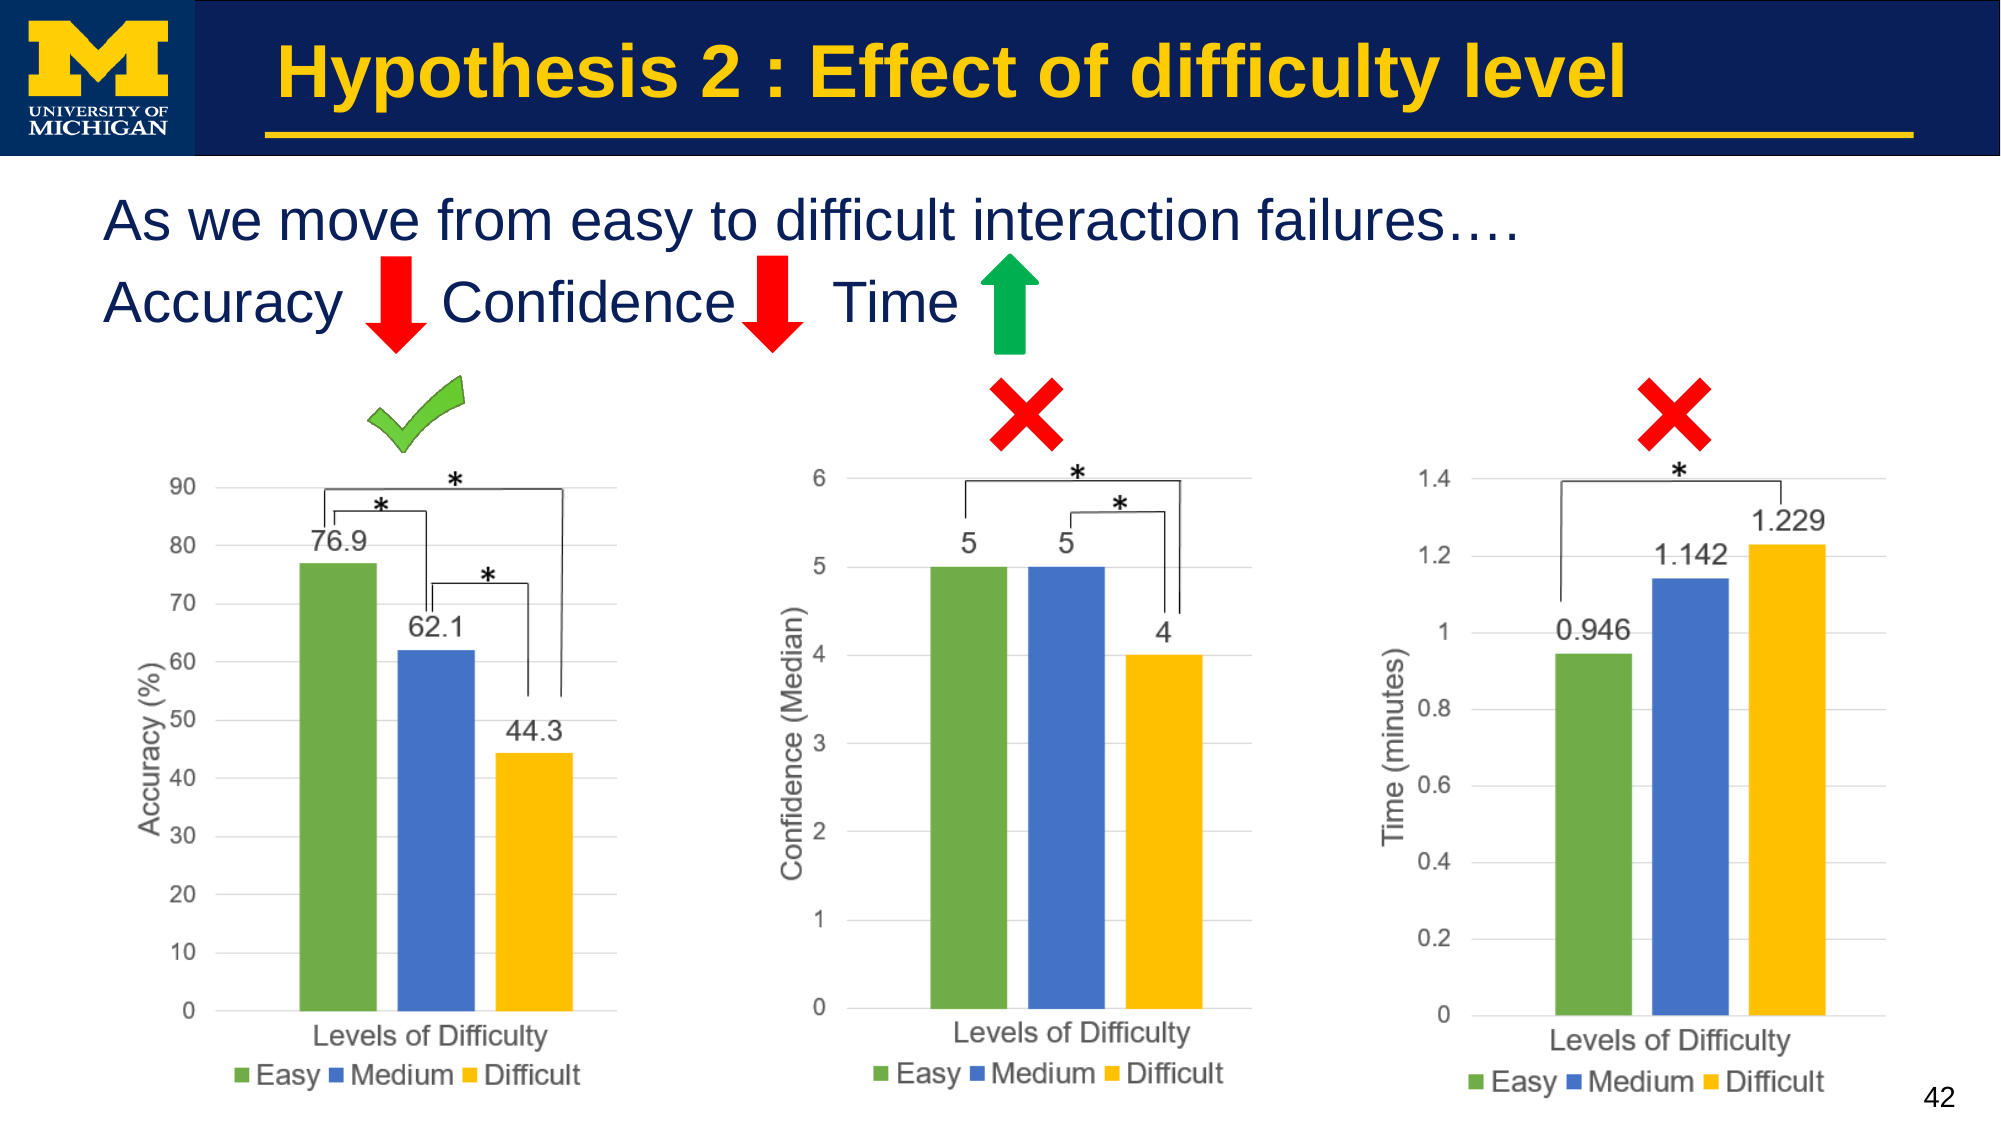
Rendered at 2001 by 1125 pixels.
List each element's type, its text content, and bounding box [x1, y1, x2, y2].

text_box [741, 255, 804, 354]
text_box [980, 253, 1040, 355]
list As we move from easy to difficult interaction failures…. Accuracy Confidence Time [88, 174, 1912, 1067]
picture [765, 375, 1253, 1107]
text_box [365, 256, 428, 354]
picture [0, 0, 195, 156]
title Hypothesis 2 : Effect of difficulty level [261, 0, 1908, 135]
picture [1363, 375, 1886, 1107]
picture [117, 375, 617, 1107]
